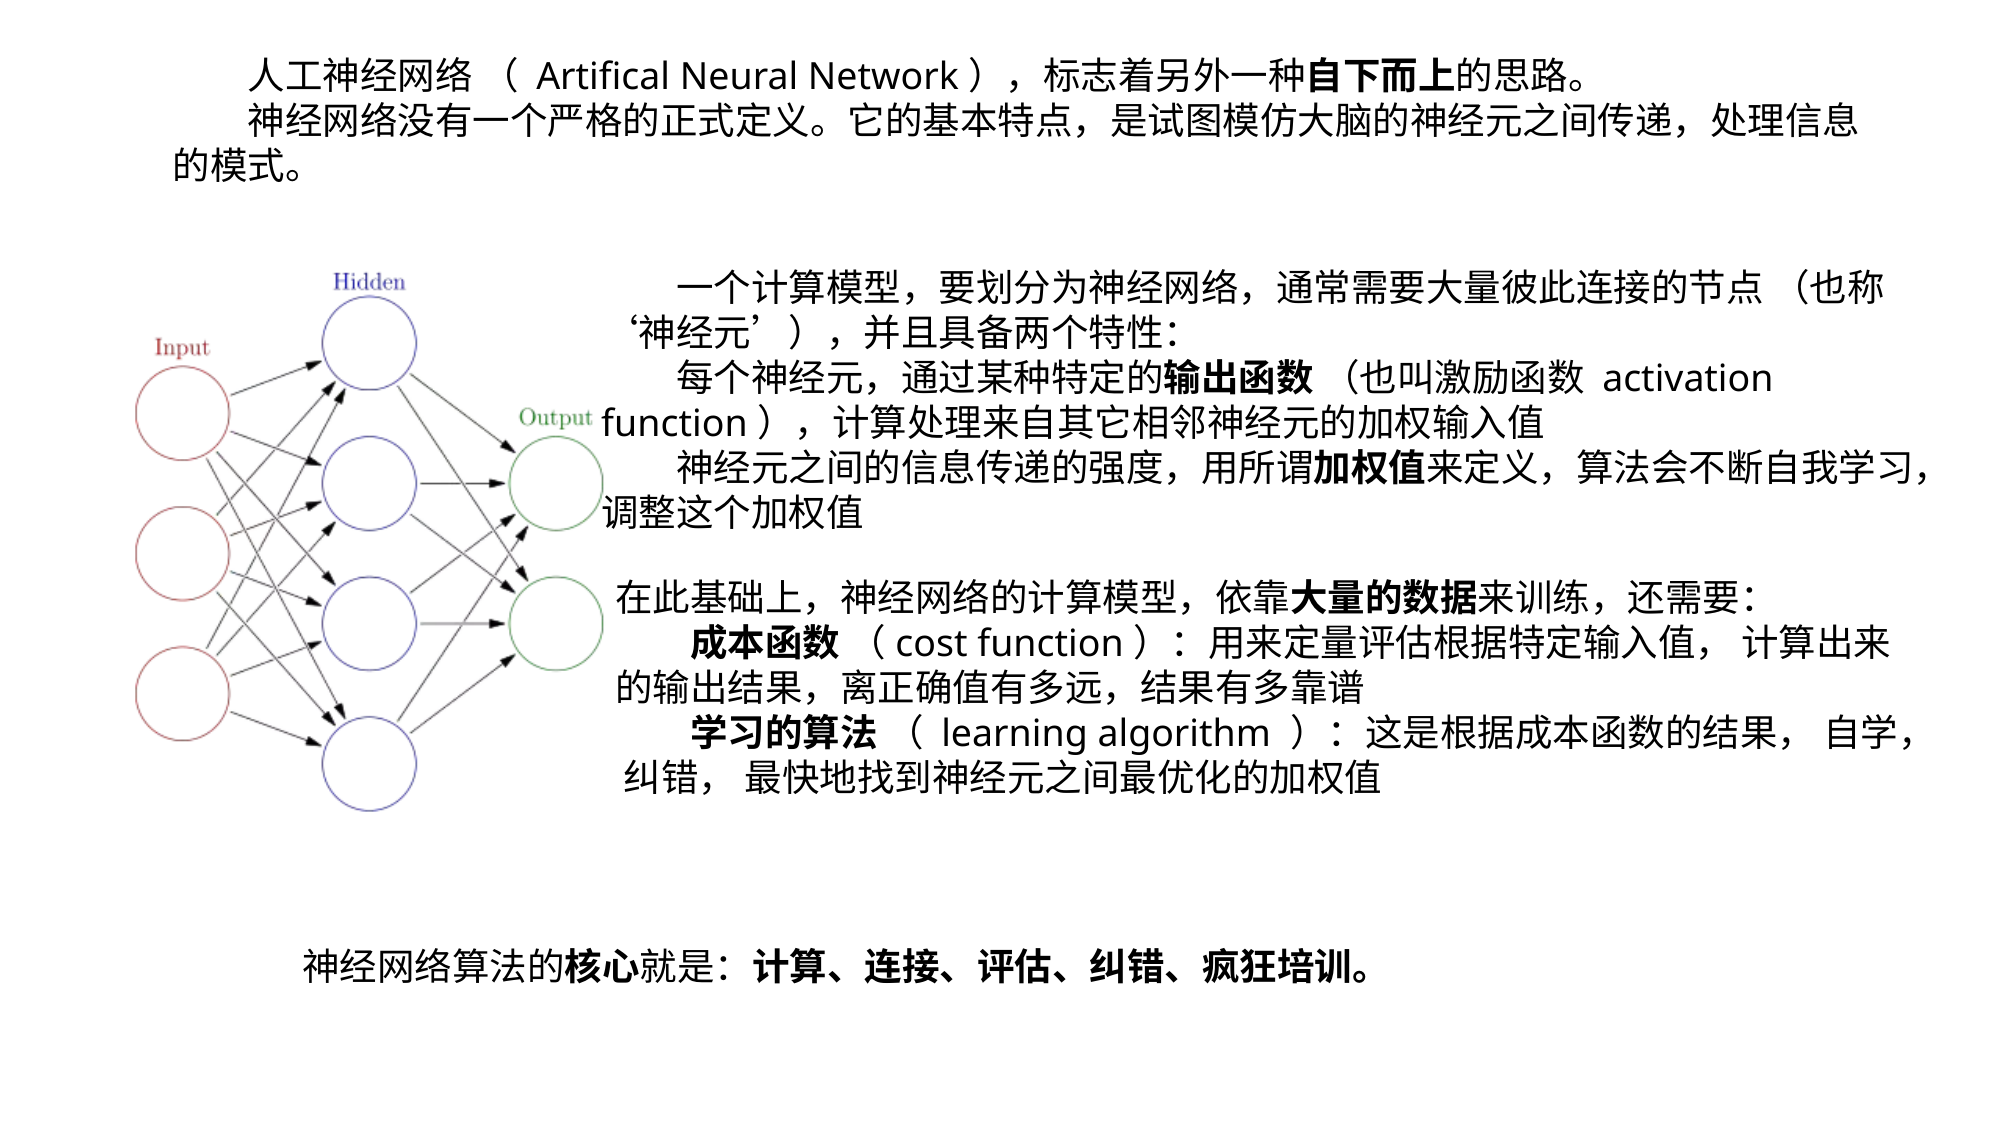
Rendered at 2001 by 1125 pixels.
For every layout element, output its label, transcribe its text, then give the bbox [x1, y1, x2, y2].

picture [120, 256, 639, 826]
text_box 一个计算模型，要划分为神经网络，通常需要大量彼此连接的节点 （也称 ‘神经元’），并且具备两个特性： 每个神经元，通过某种特定的输出函数 （也叫激励函数 activation function），计算处理来自其它相邻神经元的加权输入值 神经元之间的信息传递的强度，用所谓加权值来定义，算法会不断自我学习，调整这个加权值 [639, 256, 1982, 542]
text_box 神经网络算法的核心就是：计算、连接、评估、纠错、疯狂培训。 [287, 935, 1722, 996]
text_box 在此基础上，神经网络的计算模型，依靠大量的数据来训练，还需要： 成本函数 （cost function）：用来定量评估根据特定输入值， 计算出来的输出结果，离正确值有多远，结果有多靠谱 学习的算法 （ learning algorithm ）：这是根据成本函数的结果， 自学， 纠错， 最快地找到神经元之间最优化的加权值 [642, 566, 1927, 807]
text_box 人工神经网络 （ Artifical Neural Network），标志着另外一种自下而上的思路。 神经网络没有一个严格的正式定义。它的基本特点，是试图模仿大脑的神经元之间传递，处理信息的模式。 [157, 44, 1882, 195]
